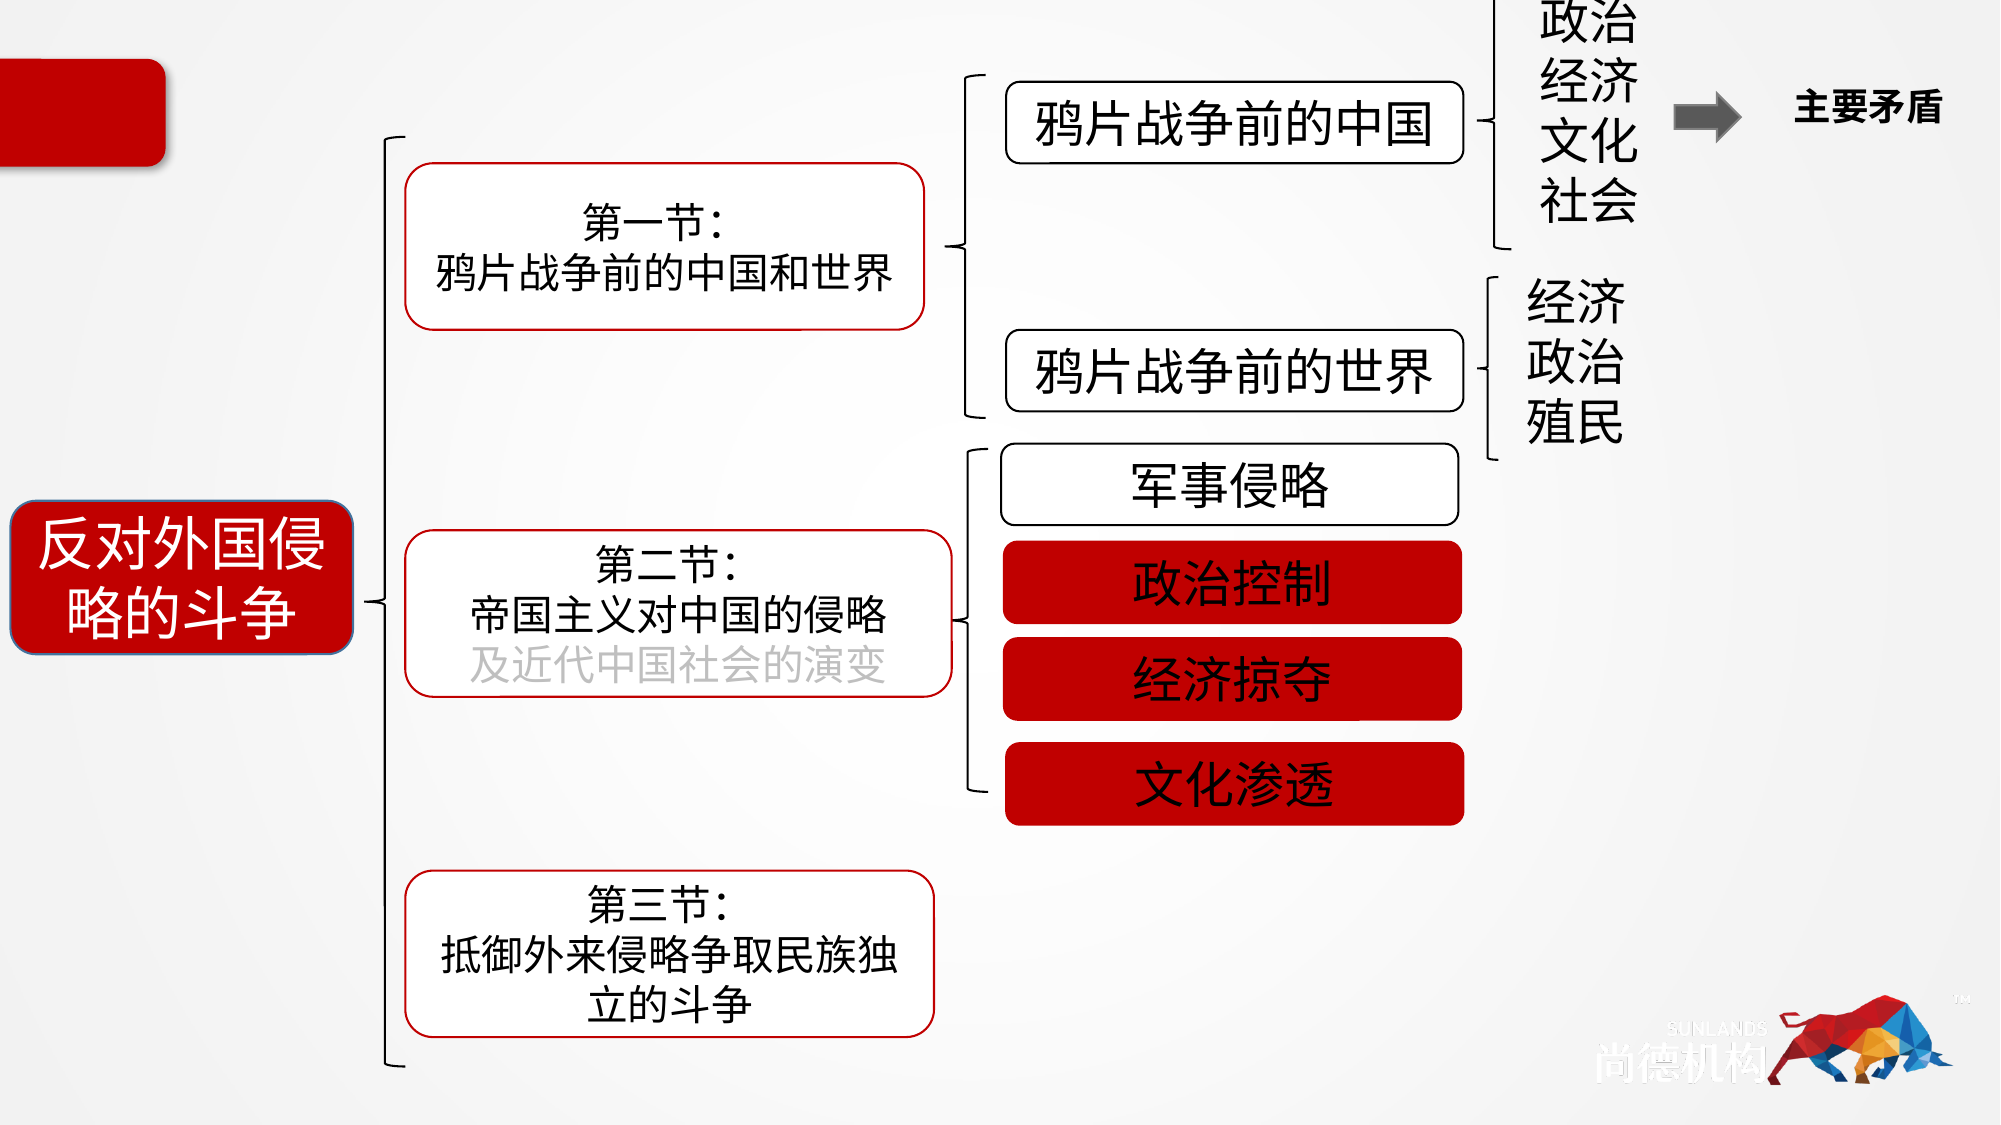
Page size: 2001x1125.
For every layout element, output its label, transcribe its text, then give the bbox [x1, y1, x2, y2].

text_box 鸦片战争前的中国 [1005, 80, 1465, 165]
picture [0, 0, 2001, 1125]
text_box [1477, 275, 1499, 461]
text_box 第一节： 鸦片战争前的中国和世界 [404, 162, 926, 331]
text_box 文化渗透 [1005, 742, 1465, 826]
text_box 第三节： 抵御外来侵略争取民族独立的斗争 [404, 869, 936, 1039]
text_box 主要矛盾 [1778, 75, 1973, 135]
text_box 政治控制 [1002, 540, 1463, 625]
text_box [953, 447, 989, 793]
text_box 第二节： 帝国主义对中国的侵略 及近代中国社会的演变 [404, 529, 953, 698]
text_box [1673, 90, 1743, 144]
text_box [944, 73, 986, 419]
text_box 经济掠夺 [1002, 637, 1463, 721]
text_box 政治 经济 文化 社会 [1524, 0, 1708, 237]
text_box 反对外国侵略的斗争 [9, 499, 355, 656]
text_box 经济 政治 殖民 [1511, 262, 1694, 458]
text_box 军事侵略 [1000, 442, 1460, 527]
text_box 鸦片战争前的世界 [1005, 328, 1465, 413]
text_box [364, 135, 406, 1068]
text_box [1476, 0, 1512, 251]
